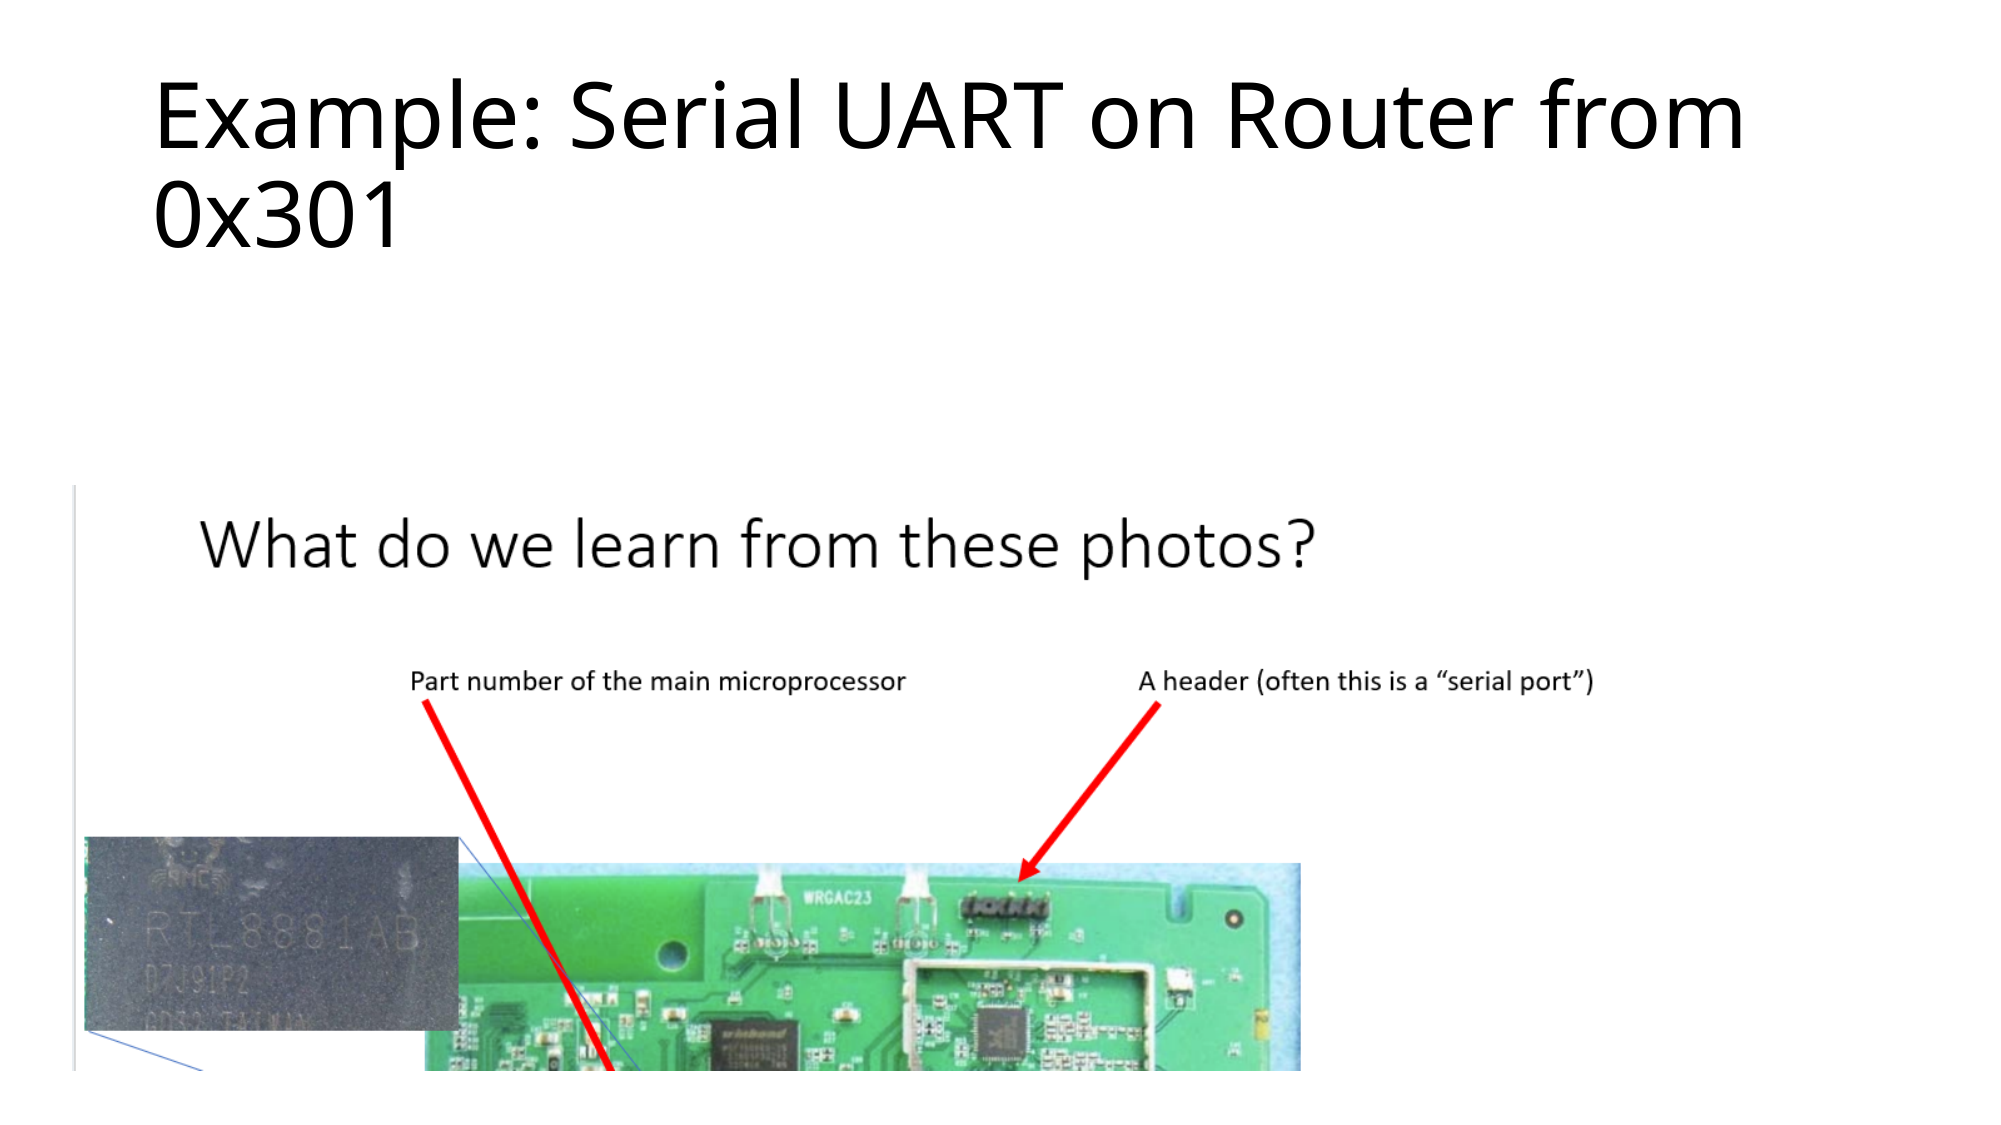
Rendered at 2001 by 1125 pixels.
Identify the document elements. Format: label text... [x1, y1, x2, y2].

picture [72, 485, 1665, 1071]
title Example: Serial UART on Router from 0x301 [137, 59, 1863, 278]
